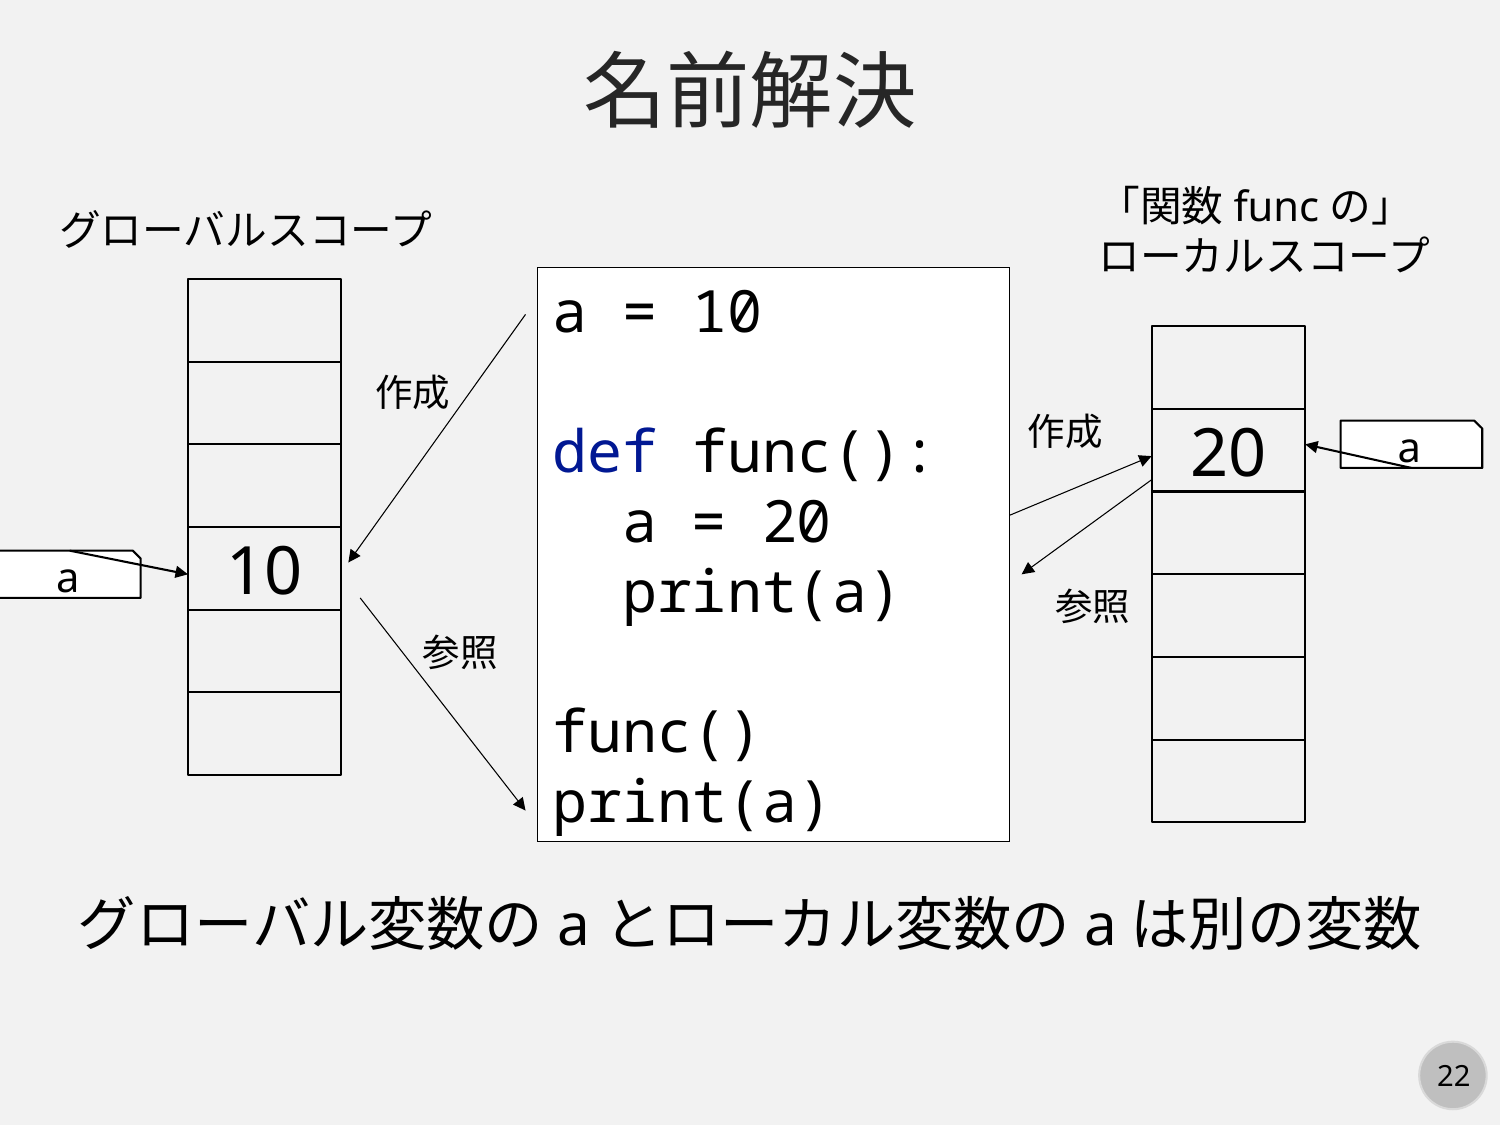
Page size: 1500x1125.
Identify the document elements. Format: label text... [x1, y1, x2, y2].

text_box 20 [1151, 408, 1306, 491]
text_box 「関数funcの」 ローカルスコープ [1083, 172, 1445, 288]
text_box 参照 [1040, 575, 1145, 635]
text_box 10 [187, 526, 342, 609]
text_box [1021, 479, 1152, 575]
text_box [187, 361, 342, 443]
text_box [1151, 325, 1306, 408]
text_box [187, 609, 342, 691]
text_box グローバルスコープ [44, 196, 447, 262]
text_box 作成 [1012, 401, 1118, 456]
text_box [187, 443, 342, 526]
text_box [187, 278, 342, 361]
text_box [1151, 739, 1306, 823]
text_box a [1339, 419, 1484, 469]
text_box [1009, 456, 1152, 516]
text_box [360, 597, 526, 811]
list 名前解決 [0, 31, 1500, 155]
text_box [1152, 491, 1306, 573]
text_box [187, 691, 342, 776]
text_box [1151, 656, 1306, 739]
text_box a = 10 def func(): a = 20 print(a) func() print(a) [537, 267, 1010, 842]
text_box グローバル変数のaとローカル変数のaは別の変数 [63, 879, 1437, 964]
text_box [348, 314, 526, 563]
text_box a [0, 549, 142, 599]
text_box [1151, 573, 1306, 656]
